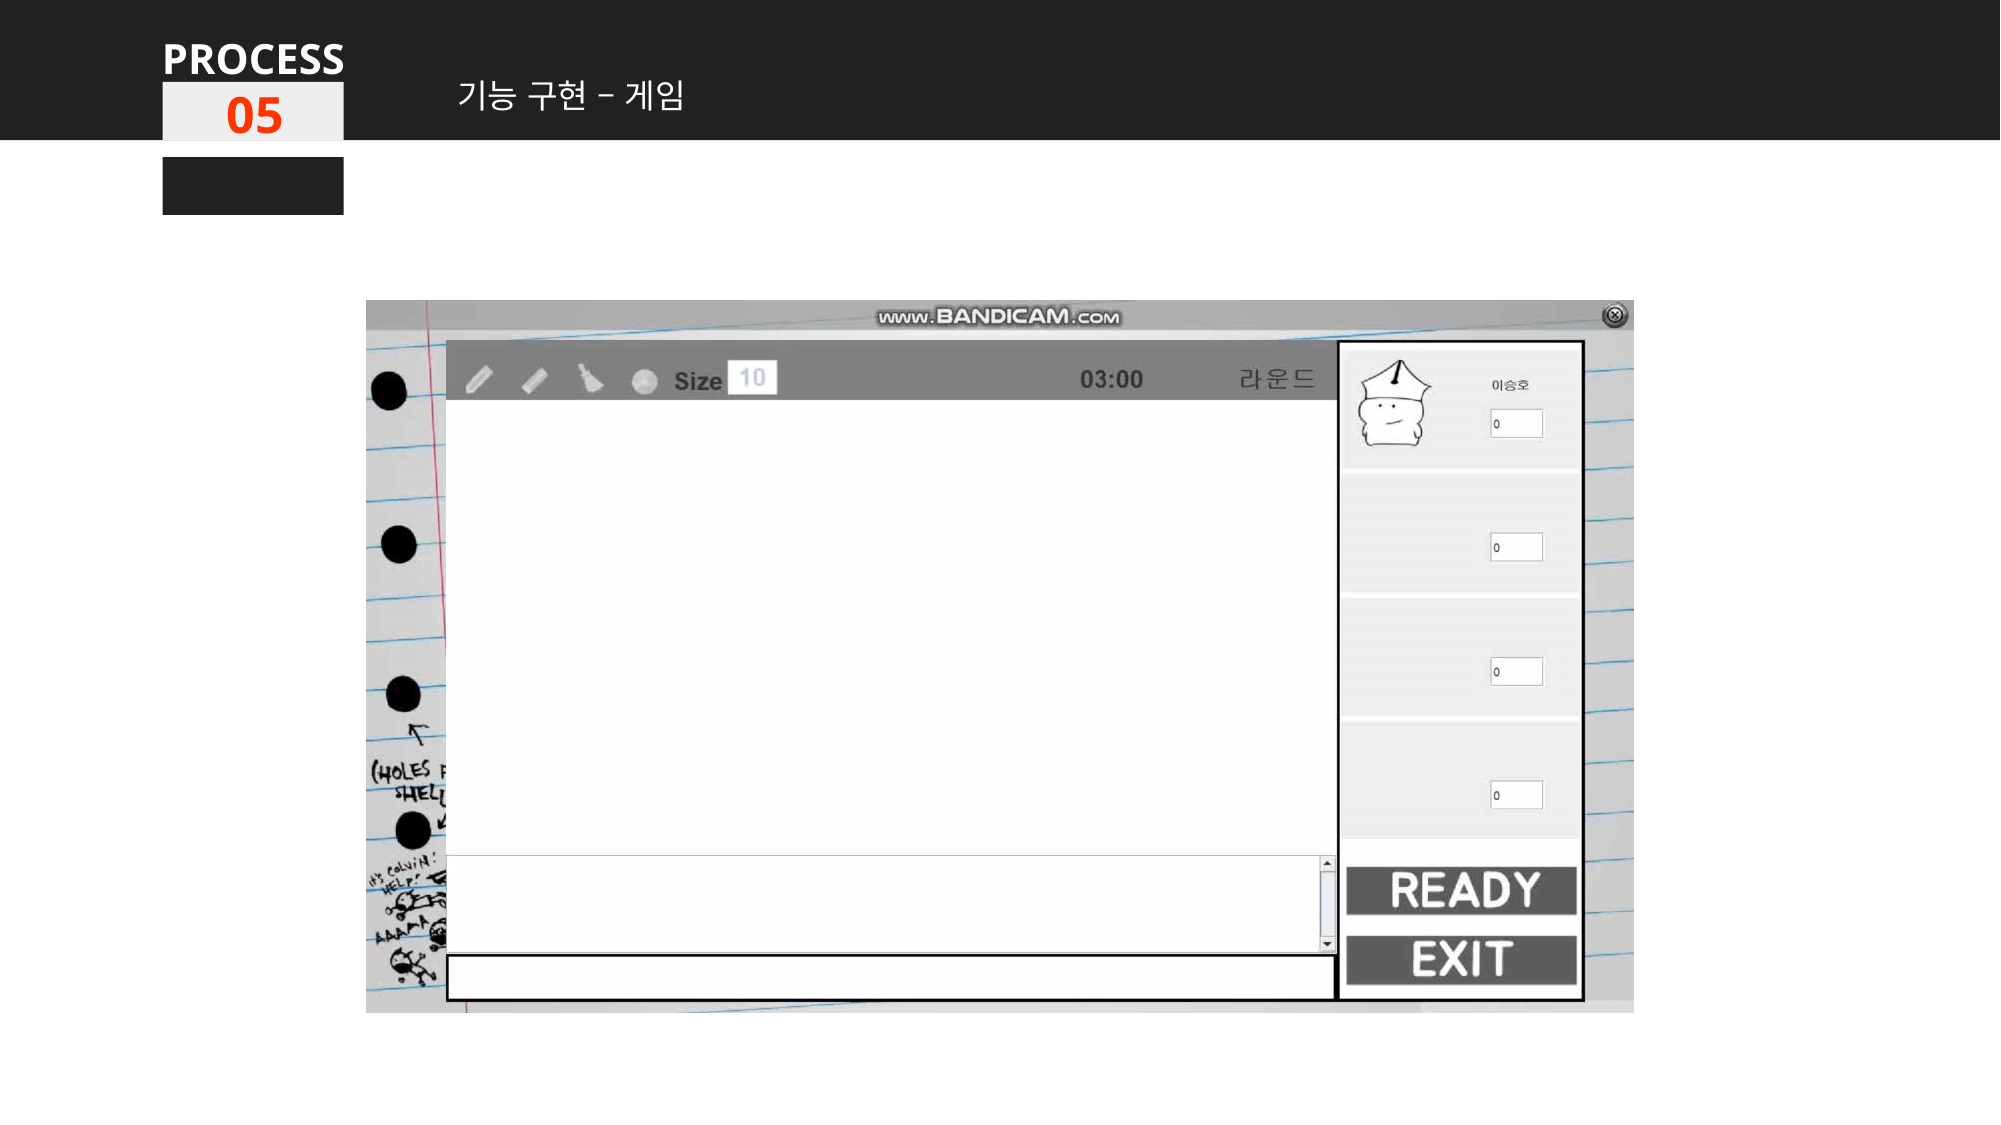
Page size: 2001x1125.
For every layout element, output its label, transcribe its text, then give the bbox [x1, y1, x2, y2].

text_box [299, 81, 345, 141]
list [365, 299, 1635, 1014]
text_box [161, 81, 211, 141]
text_box 기능 구현 – 게임 [442, 47, 1234, 123]
text_box [161, 156, 345, 216]
text_box [0, 0, 161, 141]
text_box [345, 0, 2000, 141]
text_box 05 [211, 75, 299, 151]
text_box PROCESS [147, 0, 360, 91]
